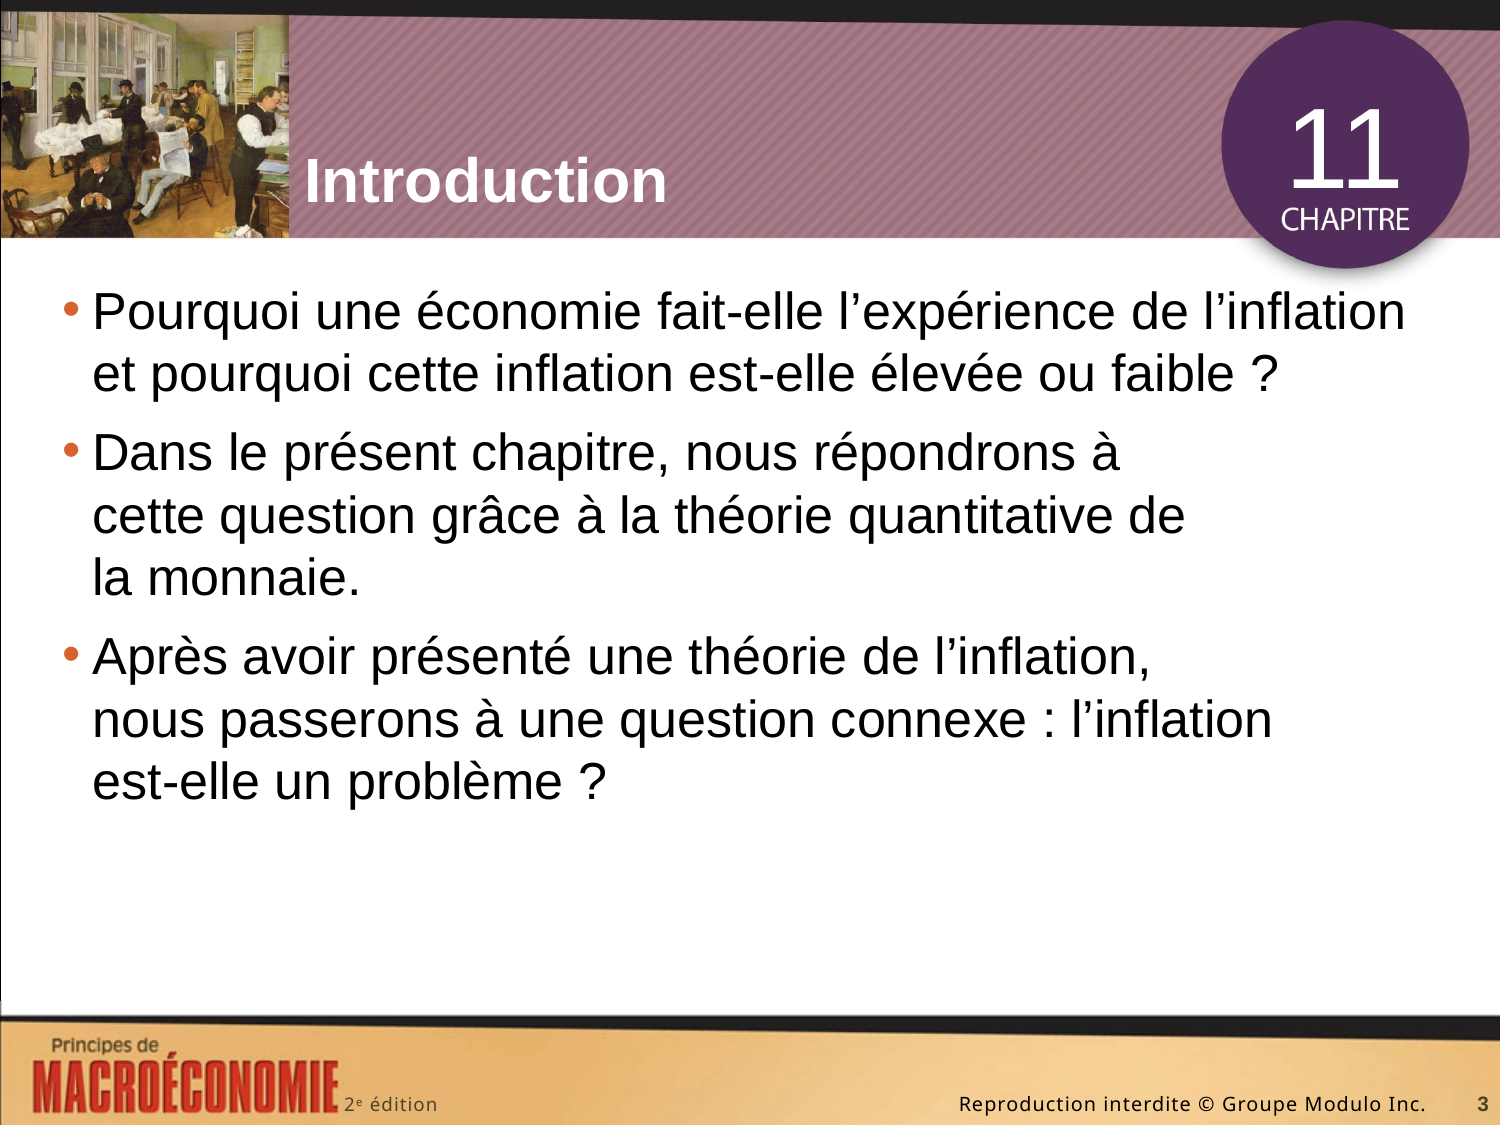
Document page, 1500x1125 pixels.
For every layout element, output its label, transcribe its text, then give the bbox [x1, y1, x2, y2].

slide_number 3 [1417, 1070, 1489, 1125]
list Pourquoi une économie fait-elle l’expérience de l’inflation et pourquoi cette inflation est-elle élevée ou faible ? Dans le présent chapitre, nous répondrons à cette question grâce à la théorie quantitative de la monnaie. Après avoir présenté une théorie de l’inflation, nous passerons à une question connexe : l’inflation est-elle un problème ? [17, 269, 1431, 1000]
picture [0, 0, 1500, 1125]
title Introduction [304, 32, 1219, 223]
picture [1412, 1102, 1417, 1110]
list 11 [1217, 66, 1473, 232]
